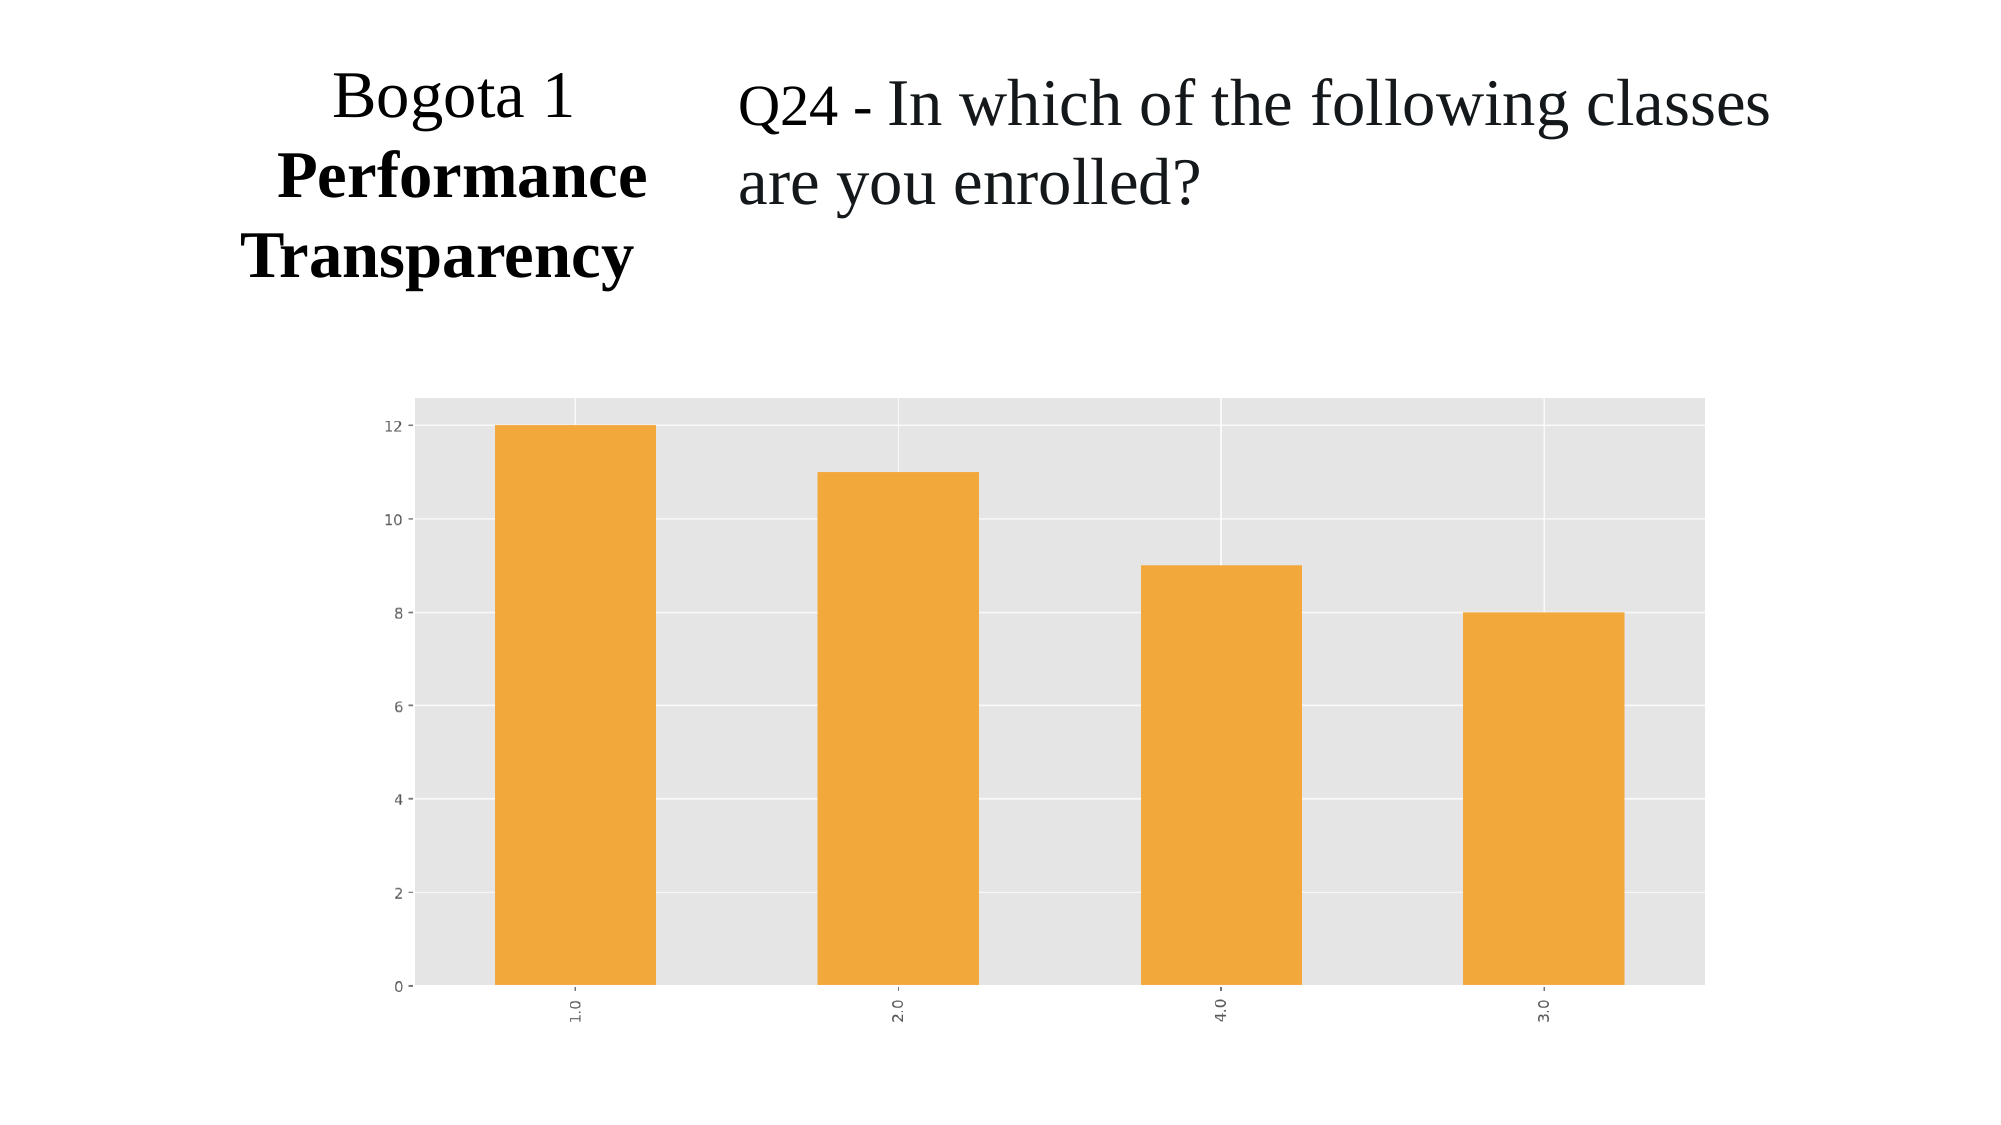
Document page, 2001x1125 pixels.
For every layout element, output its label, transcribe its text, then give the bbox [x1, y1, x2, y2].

text_box Q24 - In which of the following classes are you enrolled? [723, 51, 1878, 306]
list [358, 374, 1736, 1035]
title Bogota 1 Performance Transparency [122, 51, 723, 294]
